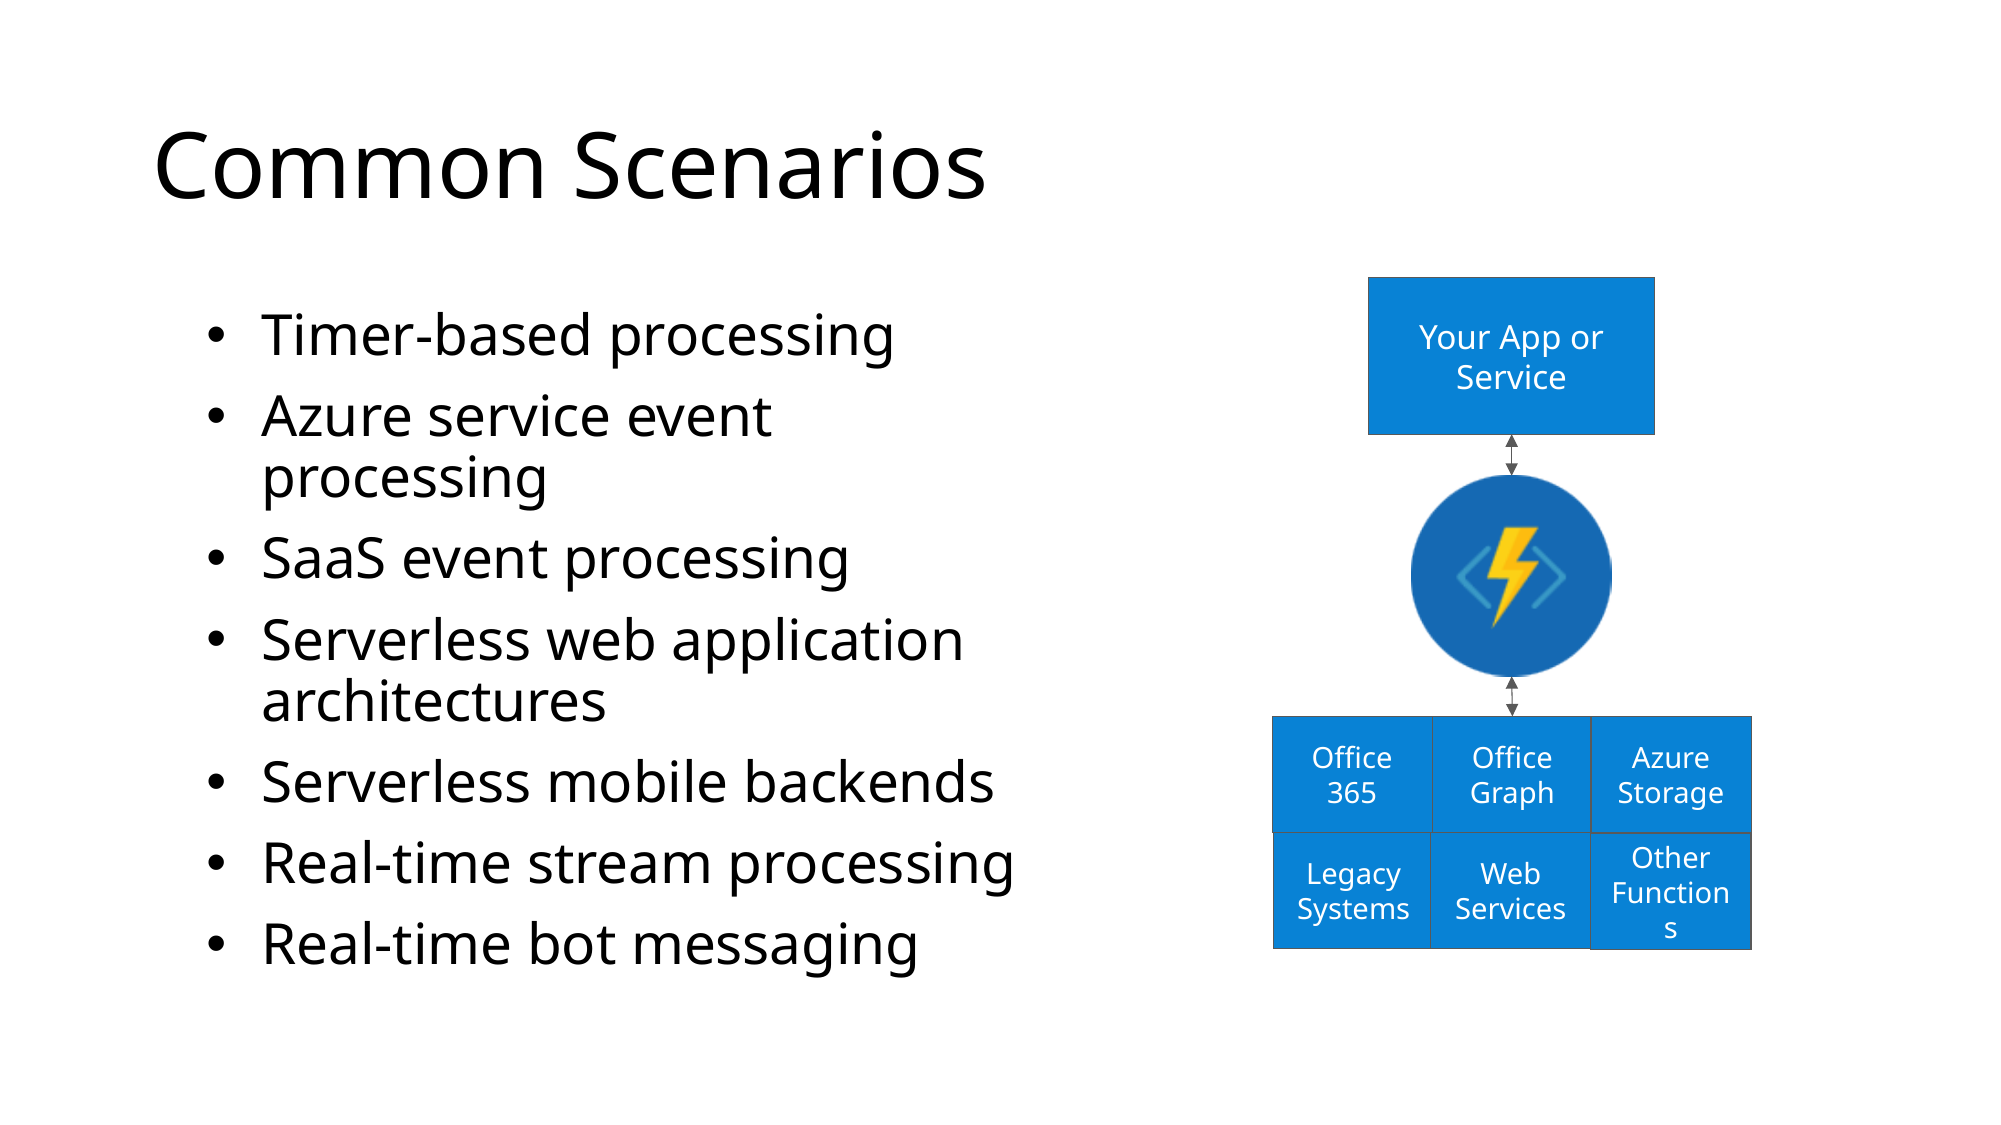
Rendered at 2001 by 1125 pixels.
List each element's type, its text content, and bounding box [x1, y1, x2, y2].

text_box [1272, 277, 1752, 950]
list Timer-based processing Azure service event processing SaaS event processing Serverless web application architectures Serverless mobile backends Real-time stream processing Real-time bot messaging [137, 299, 1078, 988]
title Common Scenarios [137, 59, 1863, 278]
